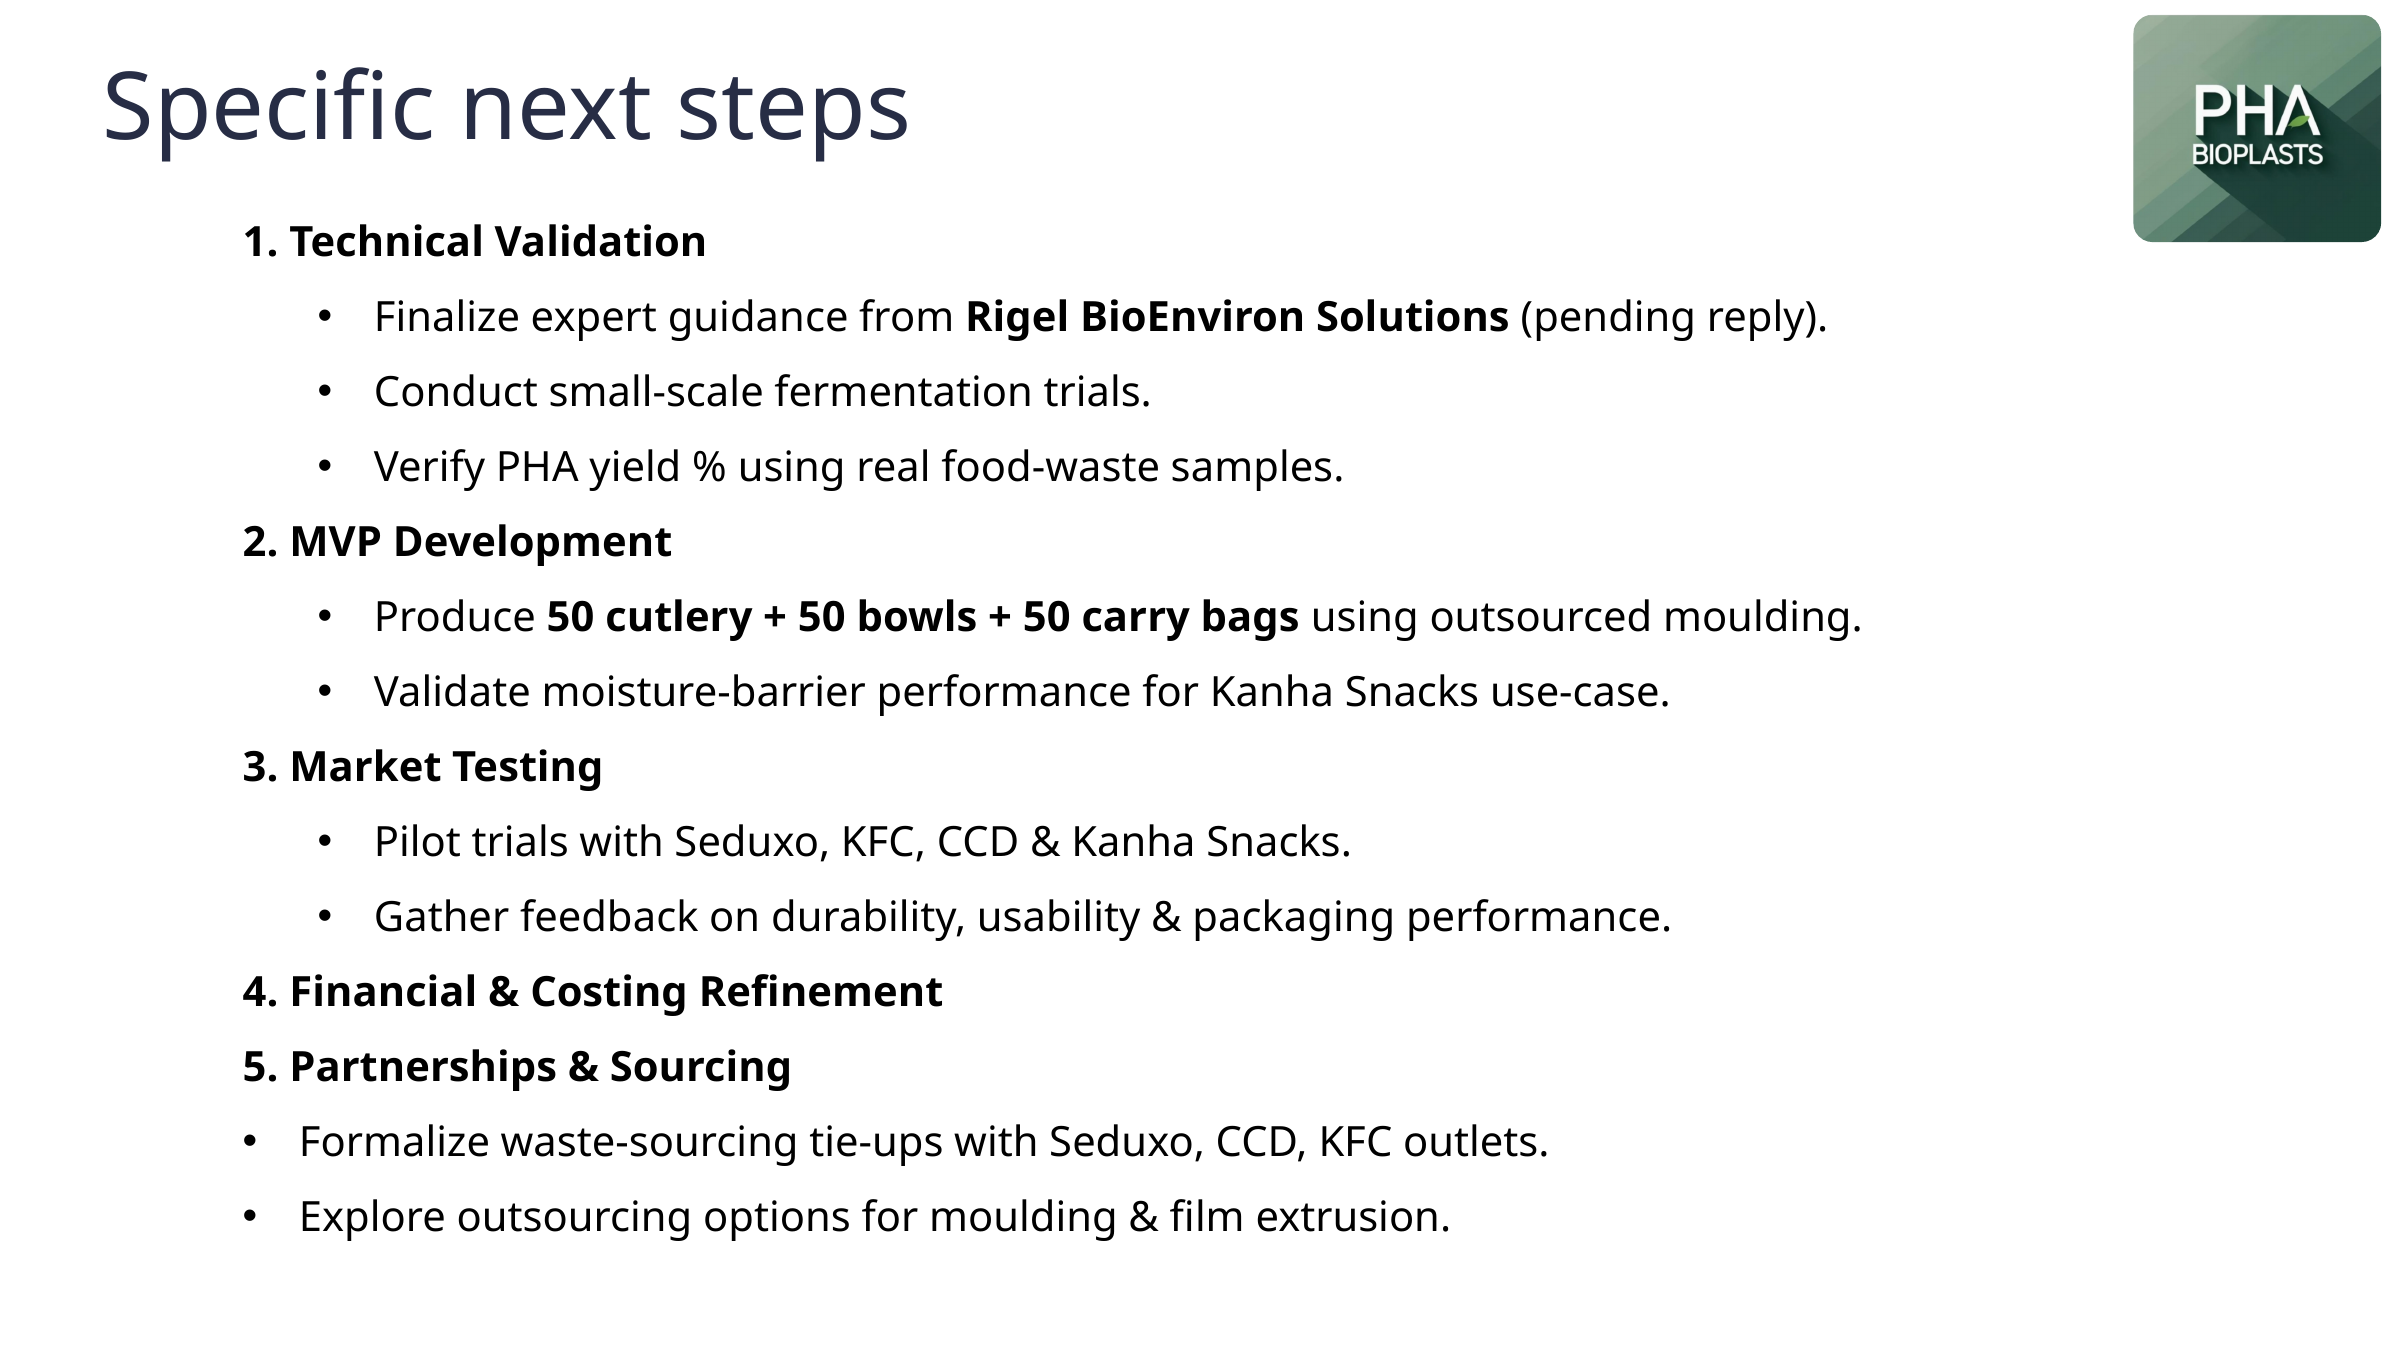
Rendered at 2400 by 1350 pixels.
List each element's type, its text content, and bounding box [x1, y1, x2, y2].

text_box 1. Technical Validation Finalize expert guidance from Rigel BioEnviron Solutions (pending reply). Conduct small-scale fermentation trials. Verify PHA yield % using real food-waste samples. 2. MVP Development Produce 50 cutlery + 50 bowls + 50 carry bags using outsourced moulding. Validate moisture-barrier performance for Kanha Snacks use-case. 3. Market Testing Pilot trials with Seduxo, KFC, CCD & Kanha Snacks. Gather feedback on durability, usability & packaging performance. 4. Financial & Costing Refinement 5. Partnerships & Sourcing Formalize waste-sourcing tie-ups with Seduxo, CCD, KFC outlets. Explore outsourcing options for moulding & film extrusion. [227, 182, 2057, 1248]
text_box Specific next steps [102, 73, 1932, 183]
picture [2133, 14, 2382, 243]
